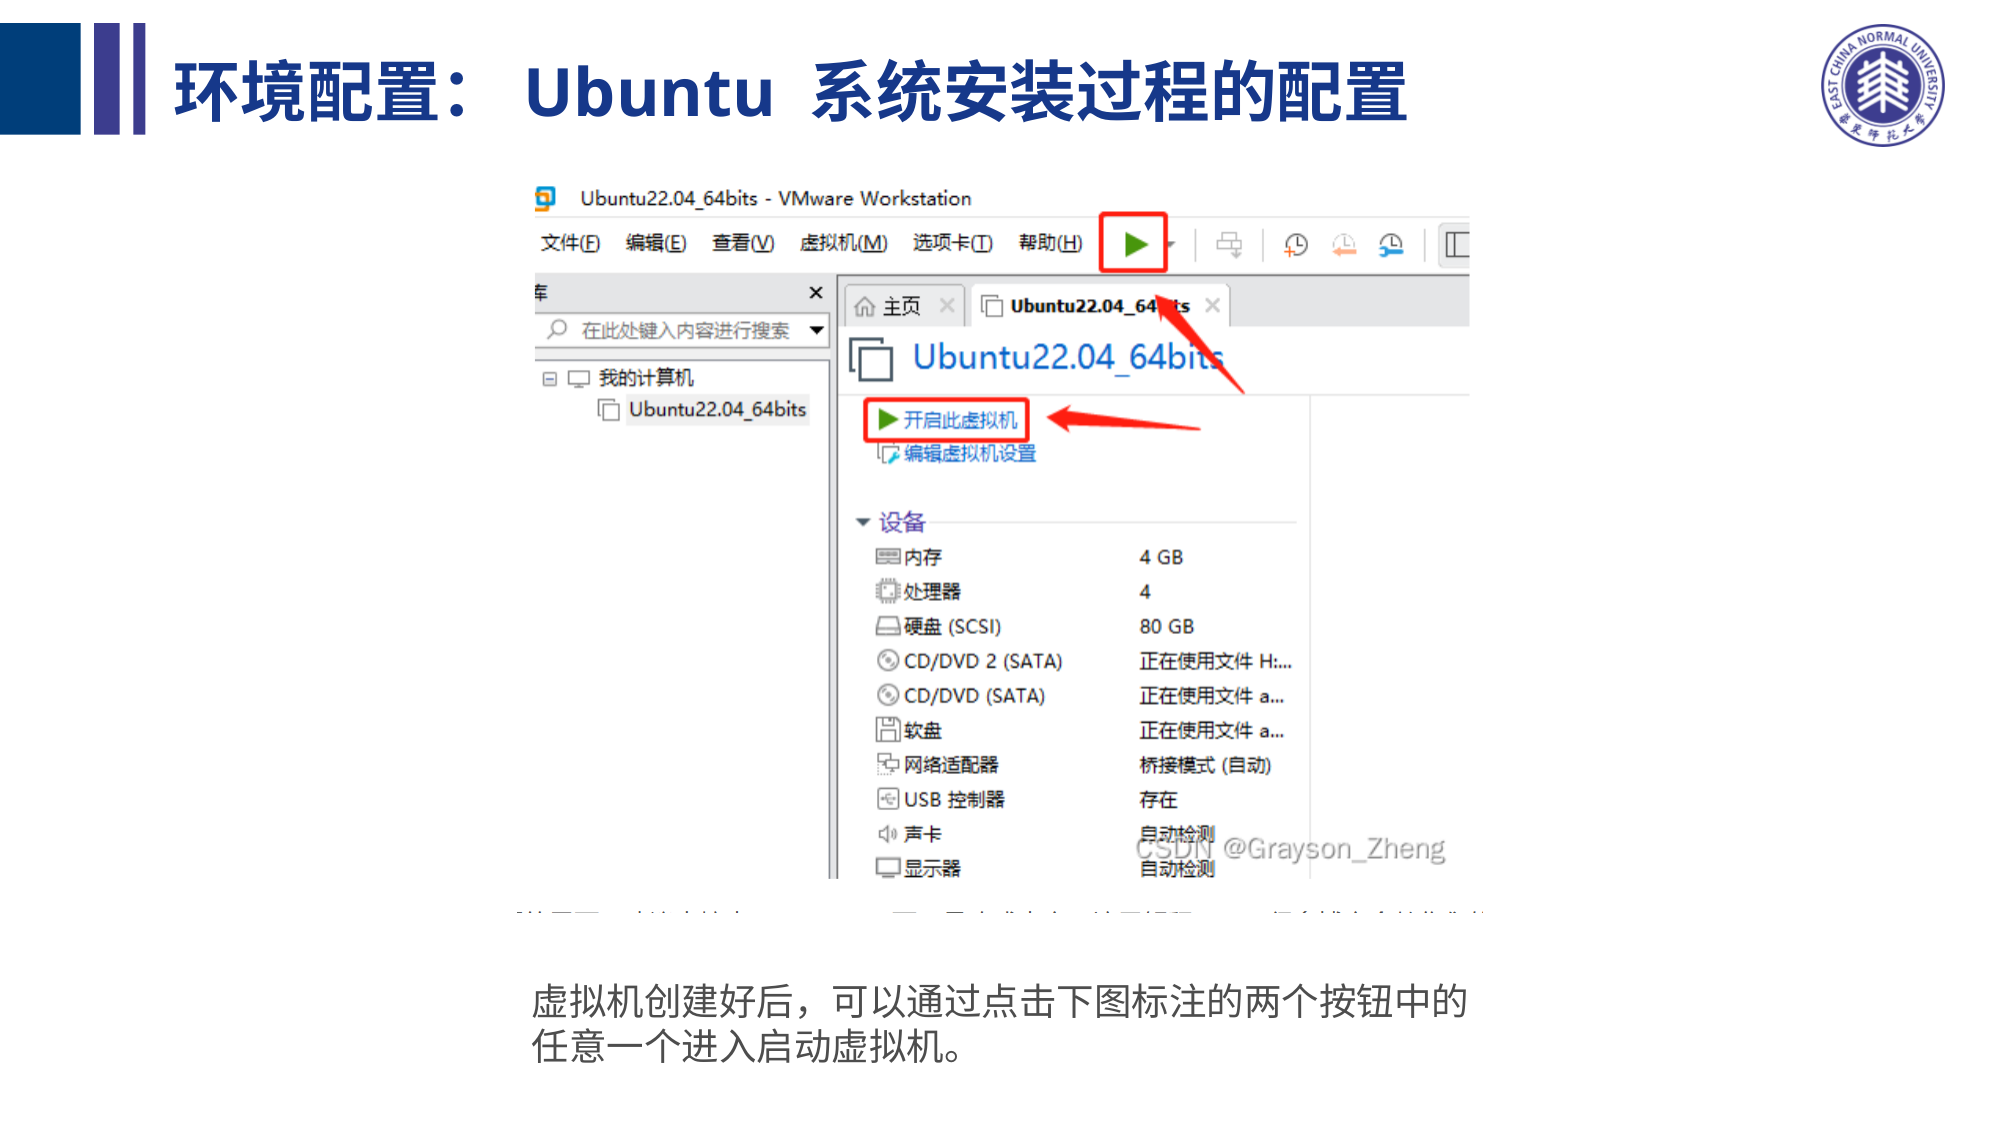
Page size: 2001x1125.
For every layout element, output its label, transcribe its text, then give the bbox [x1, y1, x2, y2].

picture [1821, 24, 1945, 147]
picture [517, 177, 1483, 913]
title 环境配置：Ubuntu 系统安装过程的配置 [158, 24, 1536, 138]
text_box 虚拟机创建好后，可以通过点击下图标注的两个按钮中的任意一个进入启动虚拟机。 [517, 970, 1518, 1076]
